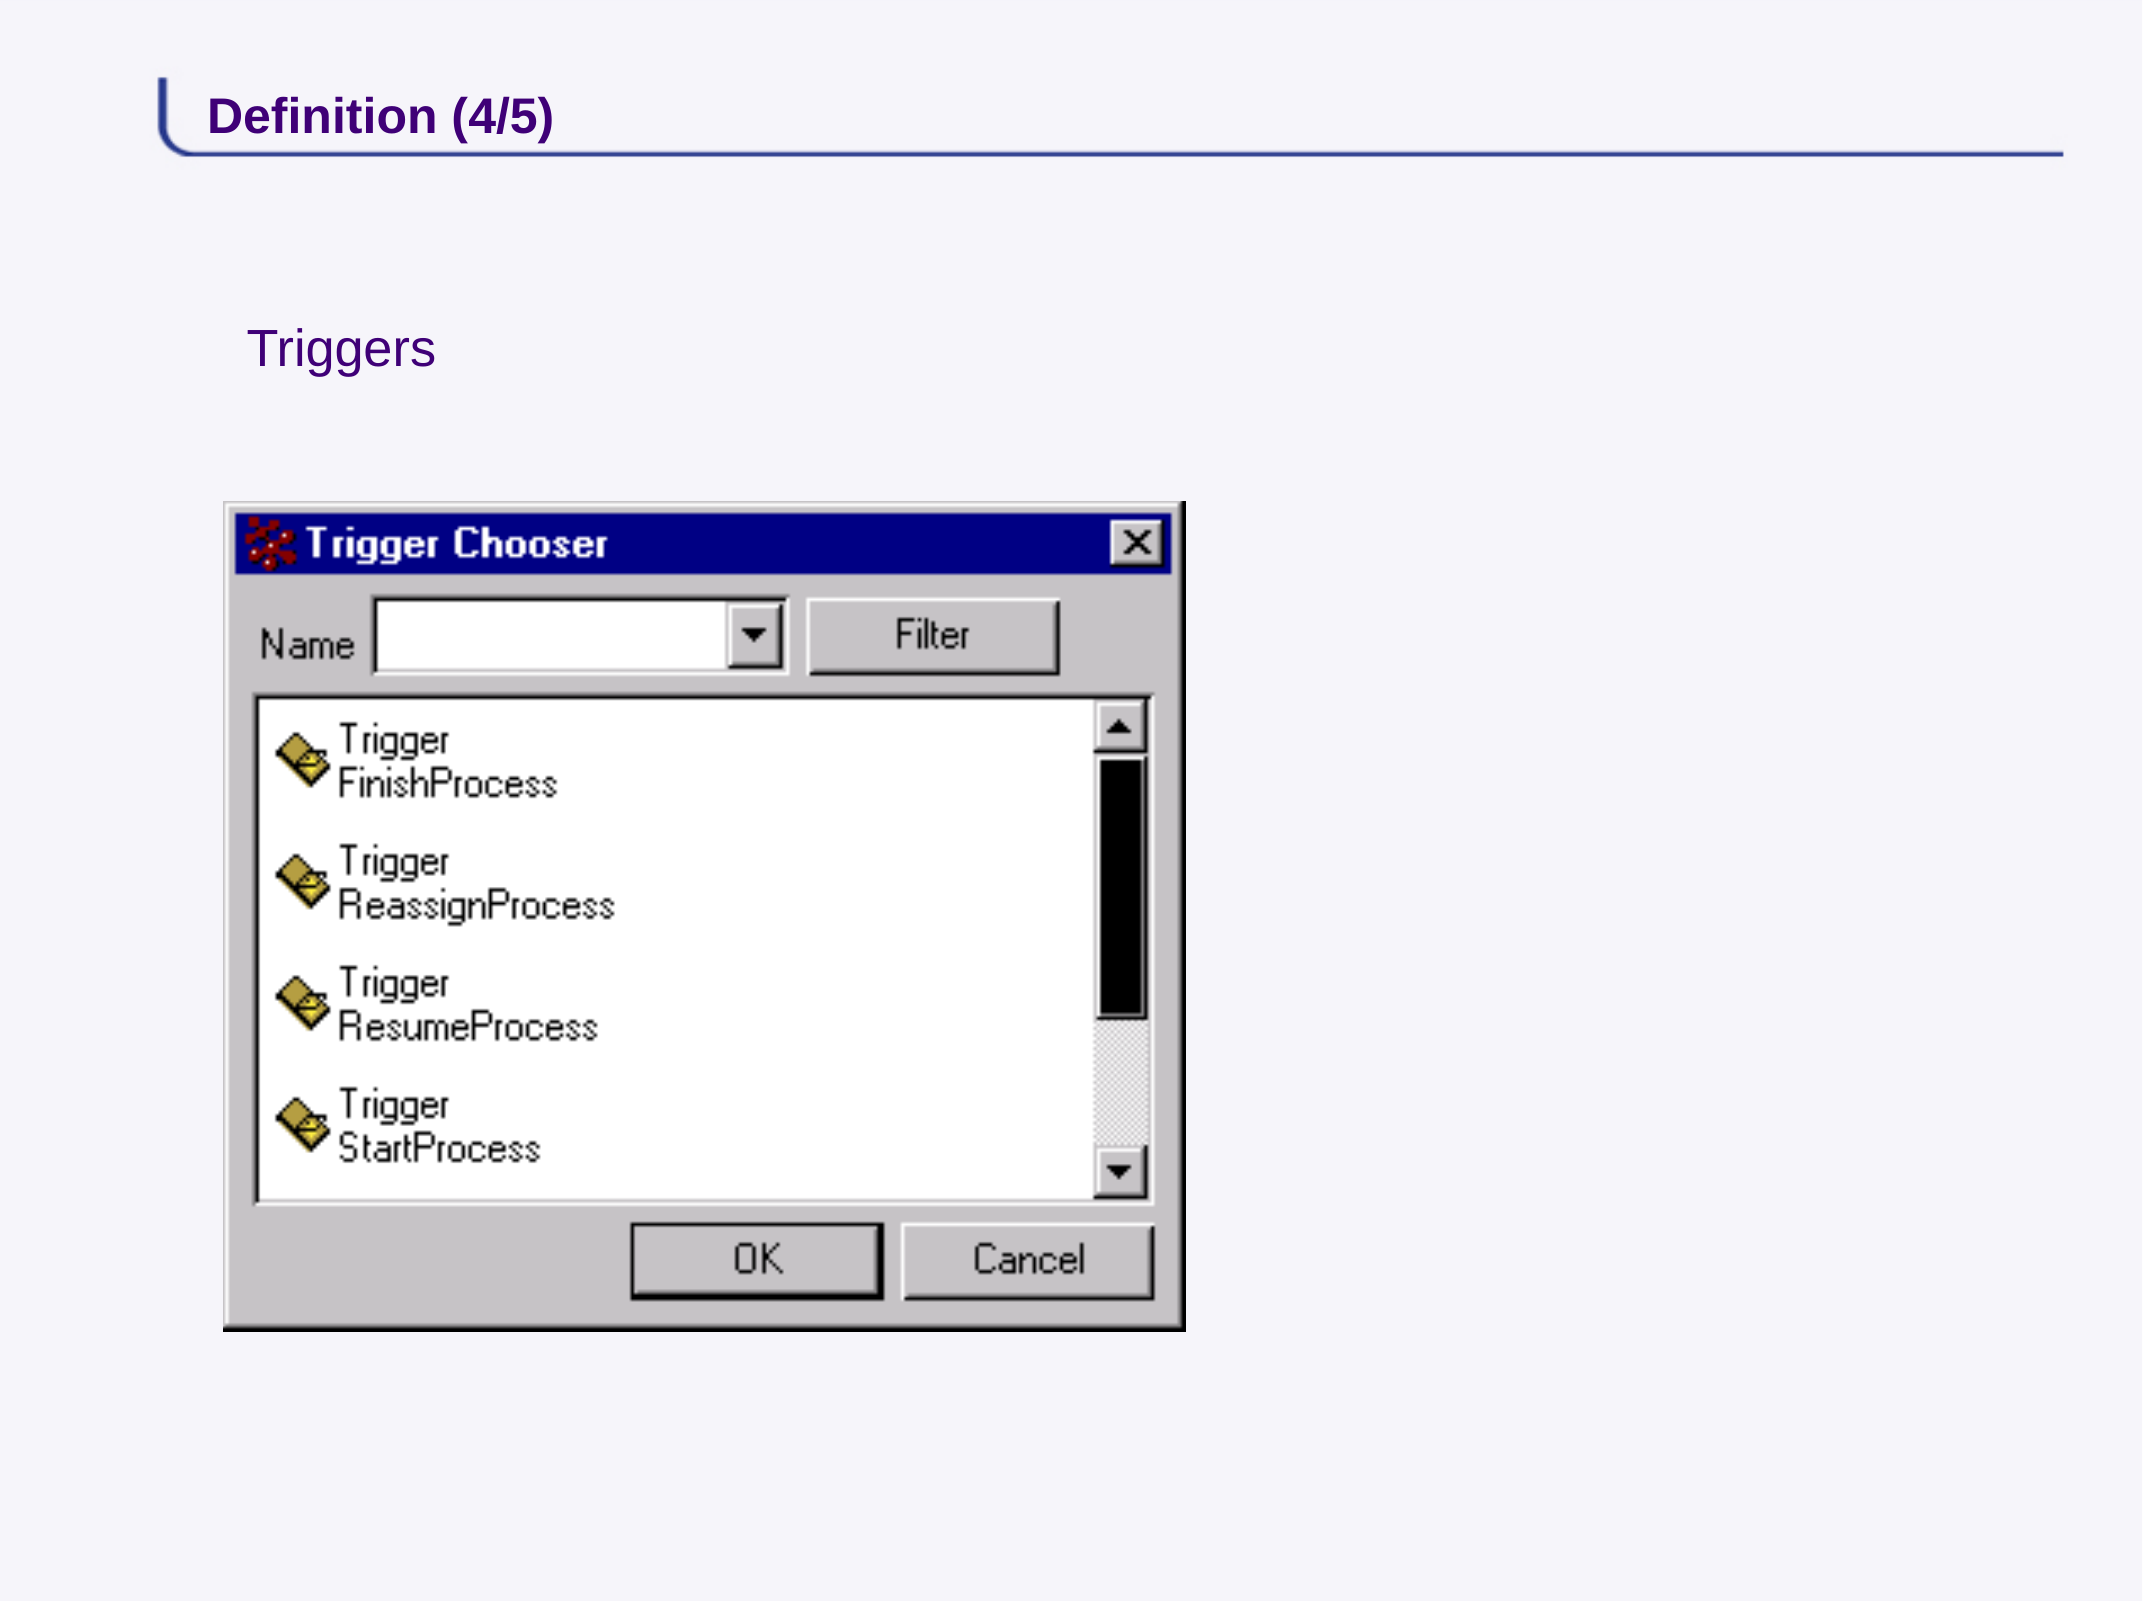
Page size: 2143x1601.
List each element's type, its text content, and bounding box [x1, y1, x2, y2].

title Definition (4/5) [192, 76, 2064, 153]
picture [0, 1, 2143, 1601]
text_box Triggers [231, 306, 453, 385]
